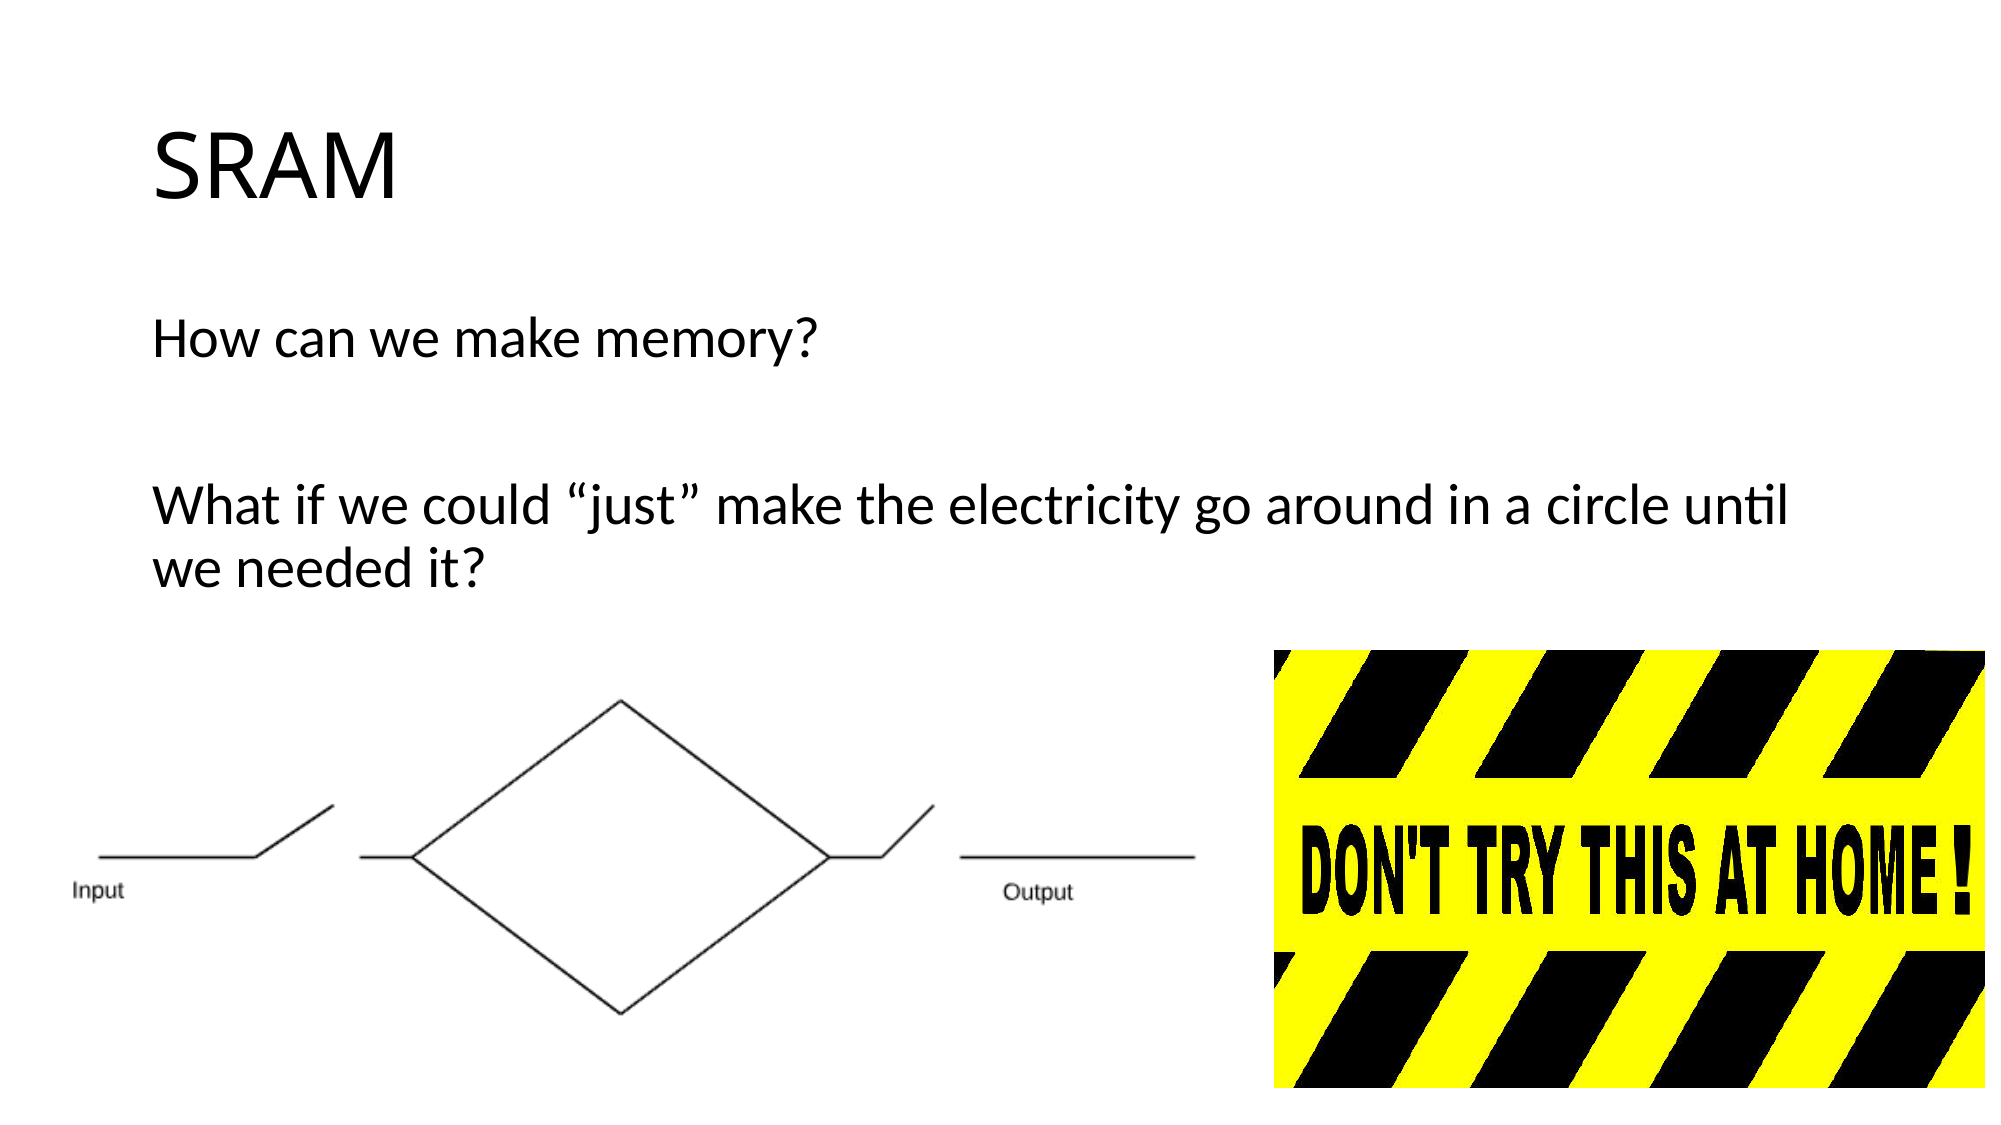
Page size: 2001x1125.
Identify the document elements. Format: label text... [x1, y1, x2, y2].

title SRAM [137, 59, 1863, 278]
list How can we make memory? What if we could “just” make the electricity go around in a circle until we needed it? [137, 299, 1863, 629]
picture [13, 606, 1238, 1059]
picture [1274, 650, 1985, 1088]
